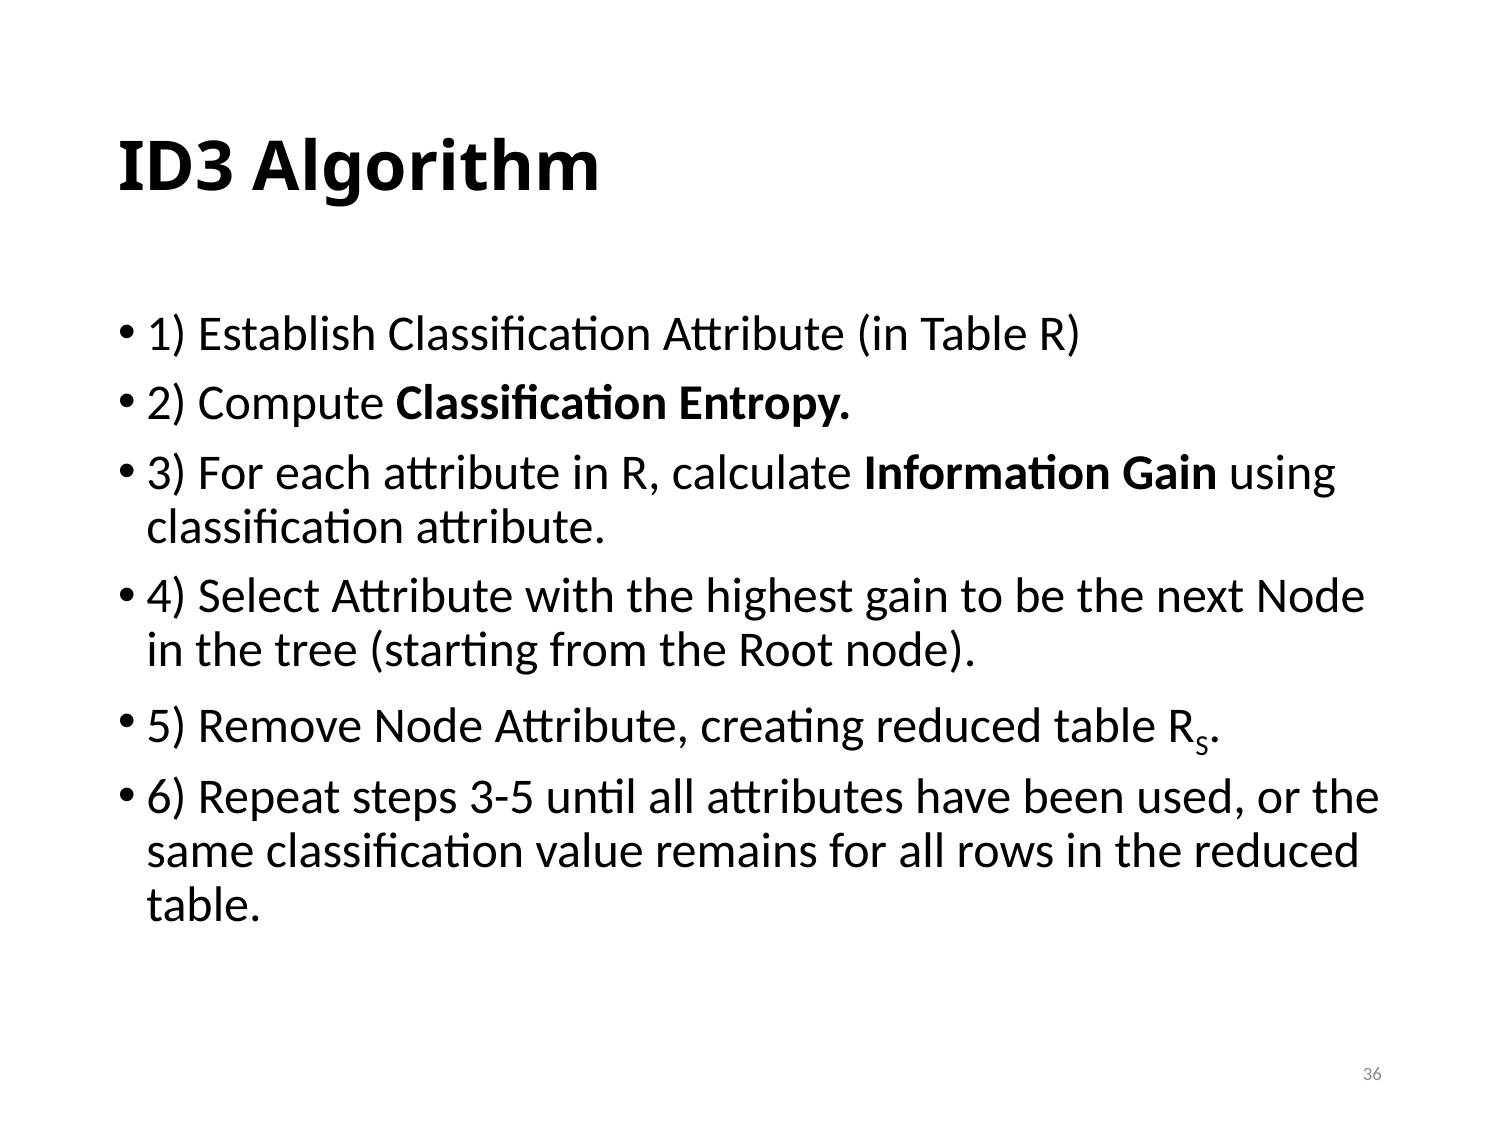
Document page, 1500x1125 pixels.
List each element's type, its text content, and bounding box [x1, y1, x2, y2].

slide_number 36 [1059, 1042, 1397, 1103]
list 1) Establish Classification Attribute (in Table R) 2) Compute Classification Entropy. 3) For each attribute in R, calculate Information Gain using classification attribute. 4) Select Attribute with the highest gain to be the next Node in the tree (starting from the Root node). 5) Remove Node Attribute, creating reduced table RS. 6) Repeat steps 3-5 until all attributes have been used, or the same classification value remains for all rows in the reduced table. [103, 299, 1397, 1014]
title ID3 Algorithm [103, 59, 1397, 278]
